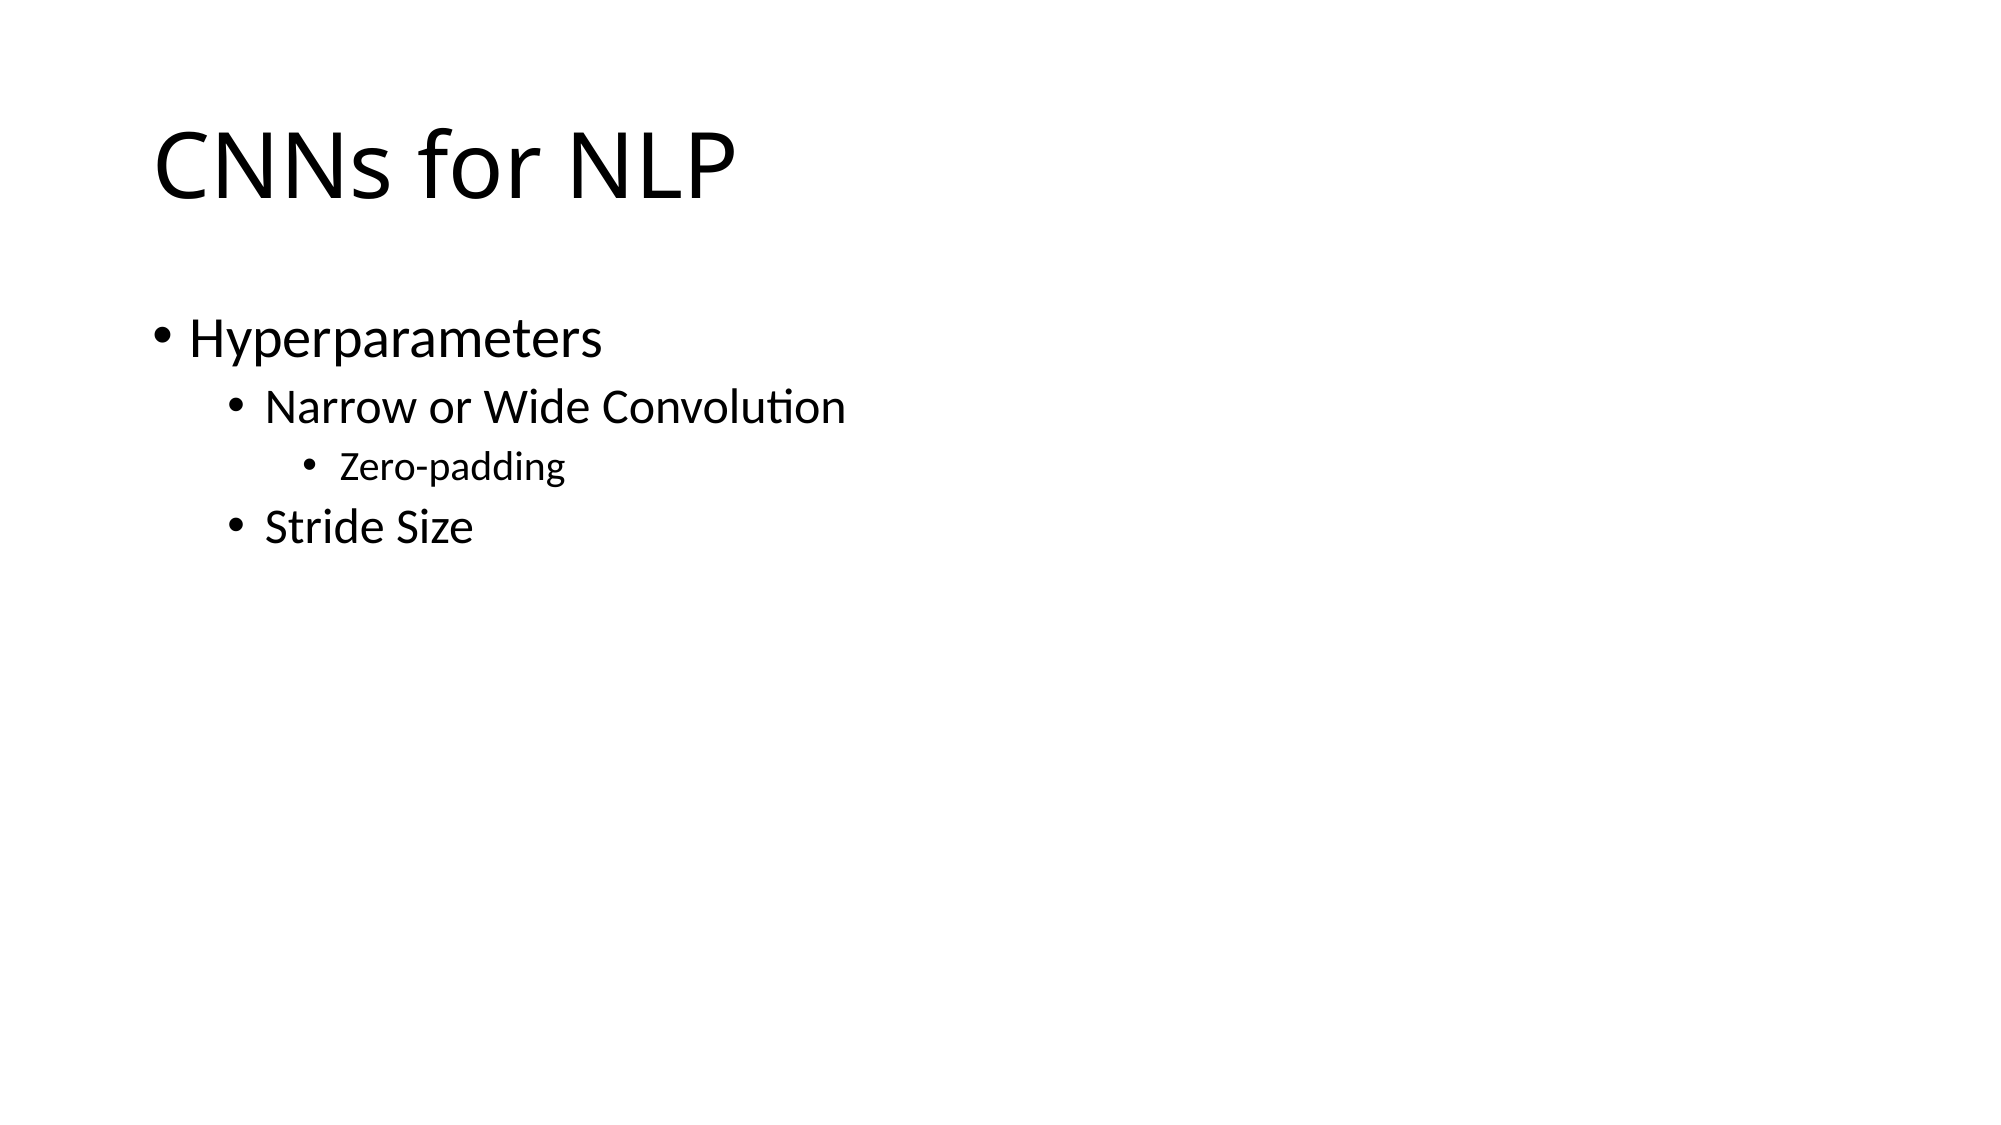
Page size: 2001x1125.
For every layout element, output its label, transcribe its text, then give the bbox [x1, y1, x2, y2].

title CNNs for NLP [137, 59, 1863, 278]
list Hyperparameters Narrow or Wide Convolution Zero-padding Stride Size [137, 299, 1863, 1014]
